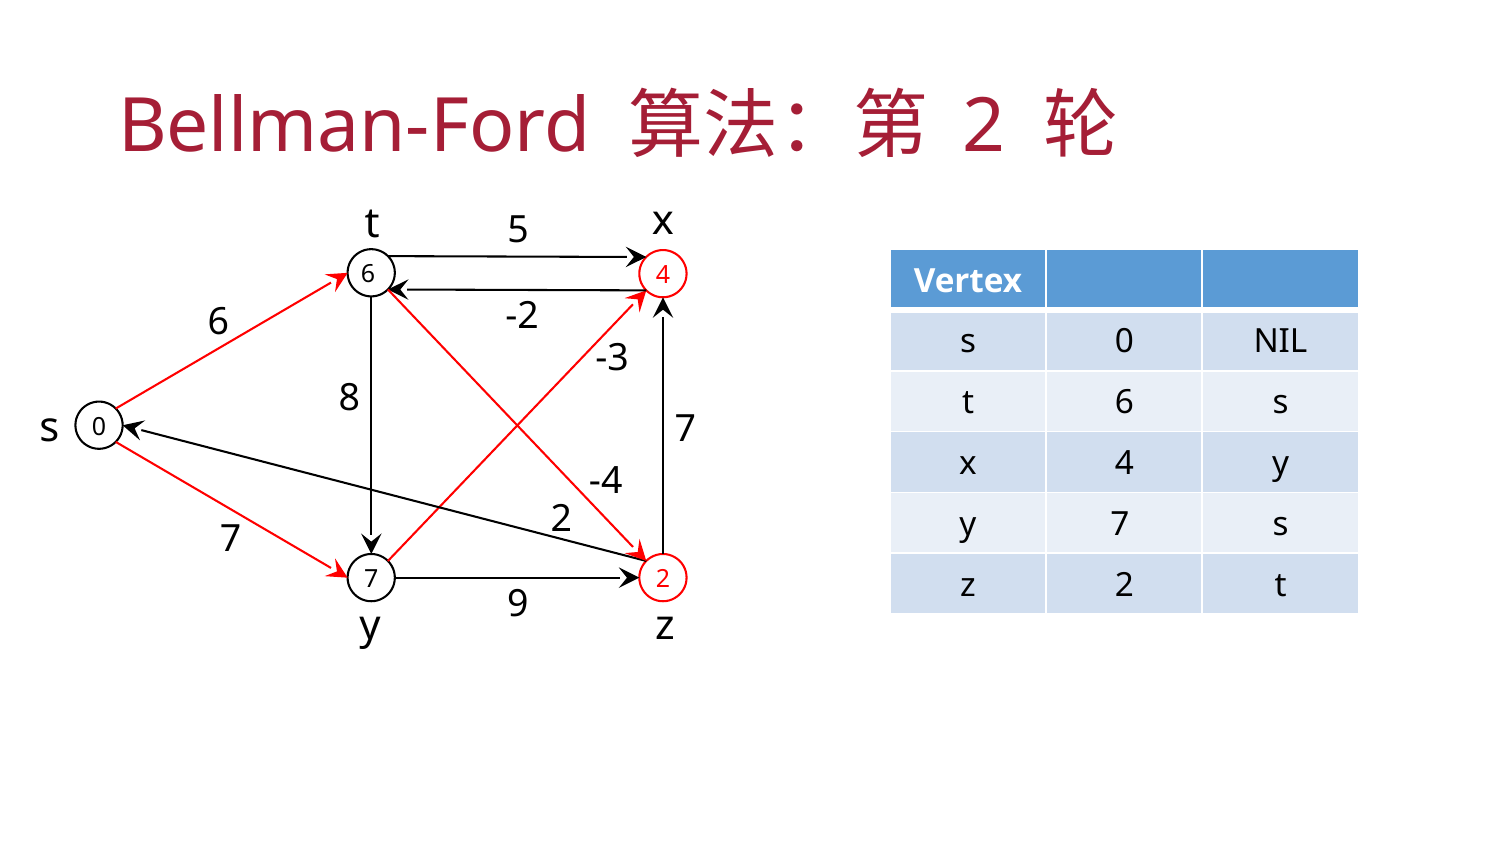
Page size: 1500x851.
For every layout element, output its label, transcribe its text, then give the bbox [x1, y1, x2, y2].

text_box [115, 441, 348, 578]
text_box 9 [492, 578, 544, 632]
text_box s [24, 392, 75, 458]
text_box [115, 272, 348, 409]
text_box 5 [492, 197, 544, 256]
title Bellman-Ford 算法：第 2 轮 [103, 45, 1397, 210]
text_box 8 [323, 365, 371, 425]
text_box y [344, 590, 396, 656]
text_box 9 [492, 571, 544, 577]
text_box 7 [346, 561, 396, 590]
text_box 0 [75, 400, 124, 450]
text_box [122, 425, 387, 561]
text_box t [349, 188, 395, 253]
text_box 6 [346, 253, 396, 298]
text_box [387, 289, 647, 561]
text_box z [640, 590, 690, 656]
text_box 4 [638, 250, 688, 299]
text_box x [637, 185, 689, 250]
text_box 8 [372, 365, 376, 425]
text_box 2 [638, 553, 688, 590]
text_box -2 [490, 283, 554, 289]
text_box 7 [664, 396, 712, 456]
